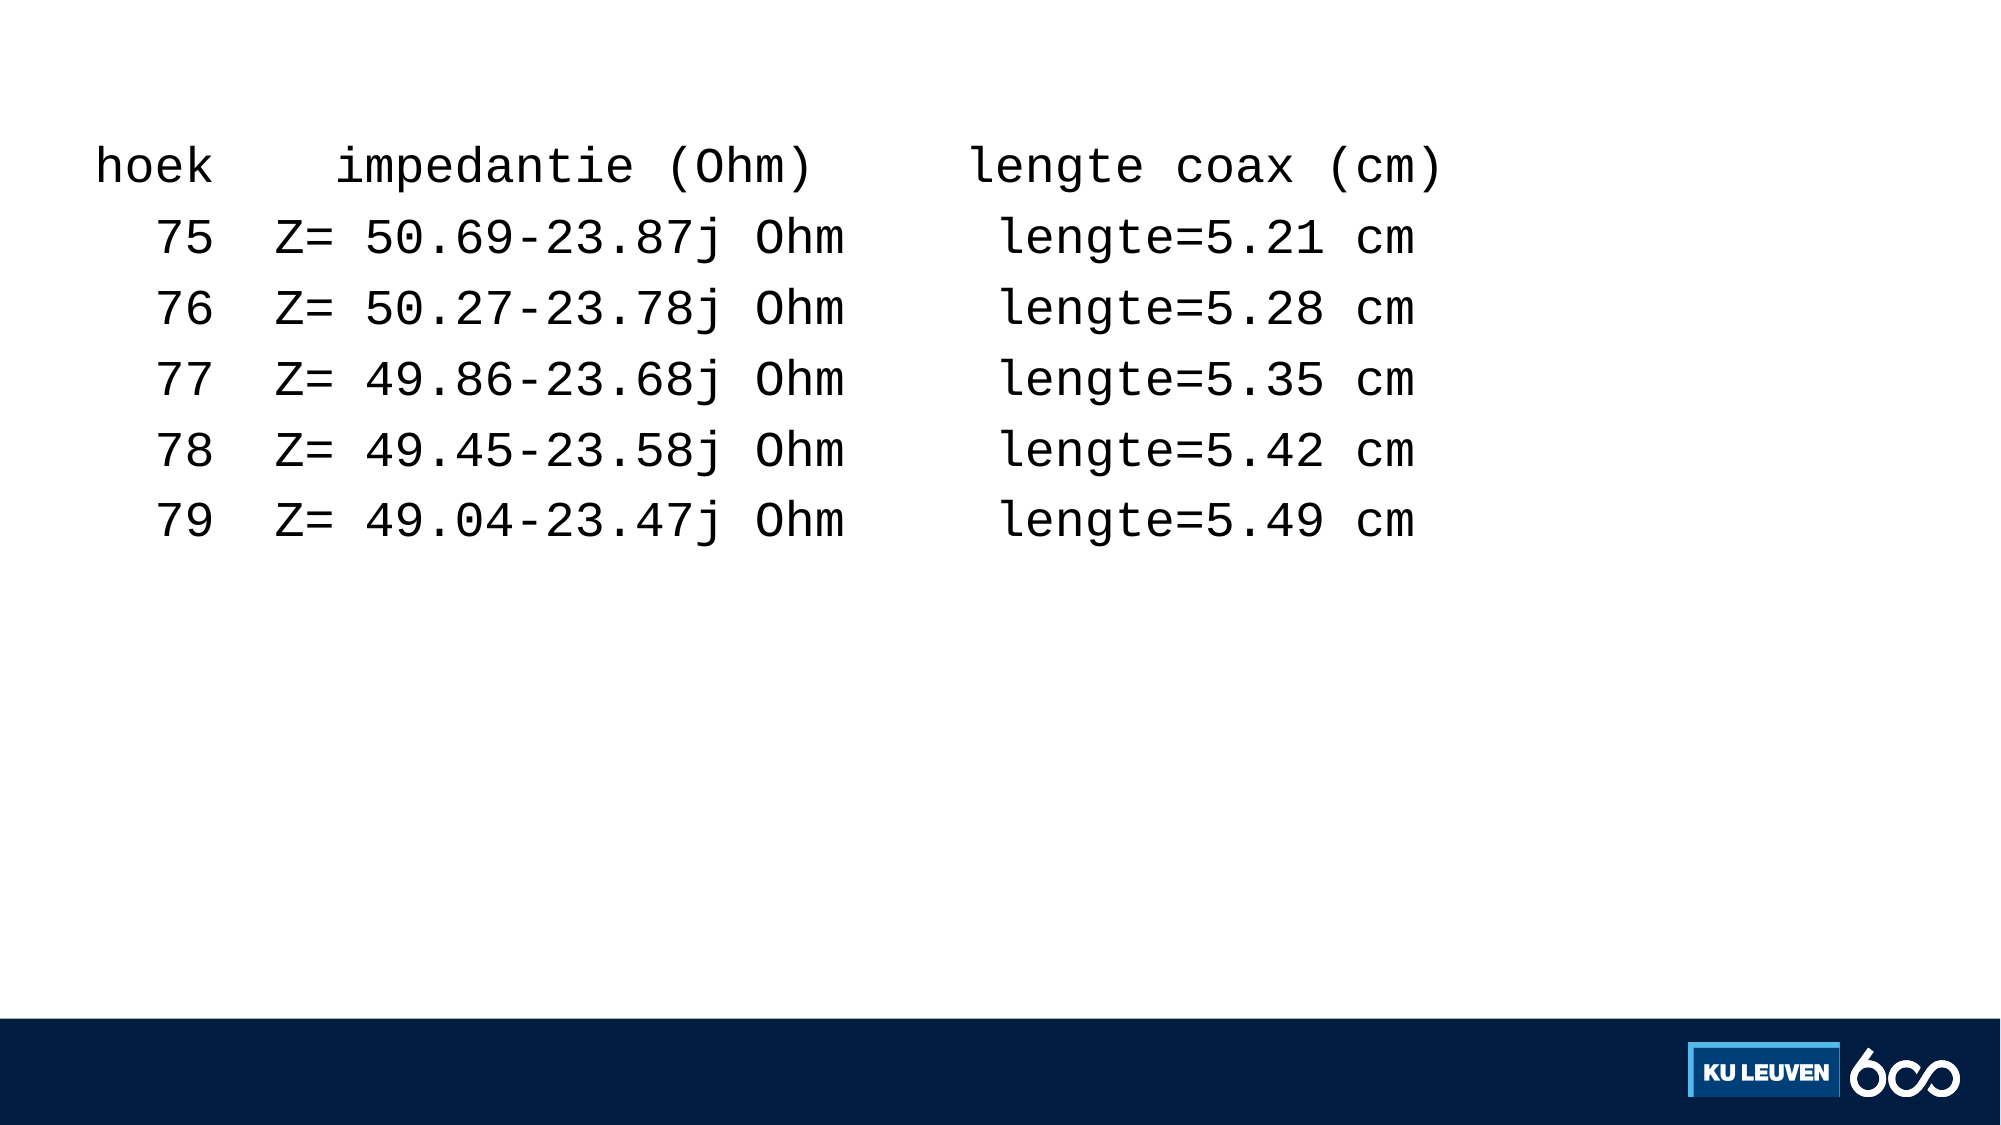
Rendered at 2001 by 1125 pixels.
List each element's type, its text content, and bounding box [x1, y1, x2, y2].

list hoek impedantie (Ohm) lengte coax (cm) 75 Z= 50.69-23.87j Ohm lengte=5.21 cm 76 Z= 50.27-23.78j Ohm lengte=5.28 cm 77 Z= 49.86-23.68j Ohm lengte=5.35 cm 78 Z= 49.45-23.58j Ohm lengte=5.42 cm 79 Z= 49.04-23.47j Ohm lengte=5.49 cm [94, 142, 1900, 993]
picture [1688, 1042, 1960, 1097]
